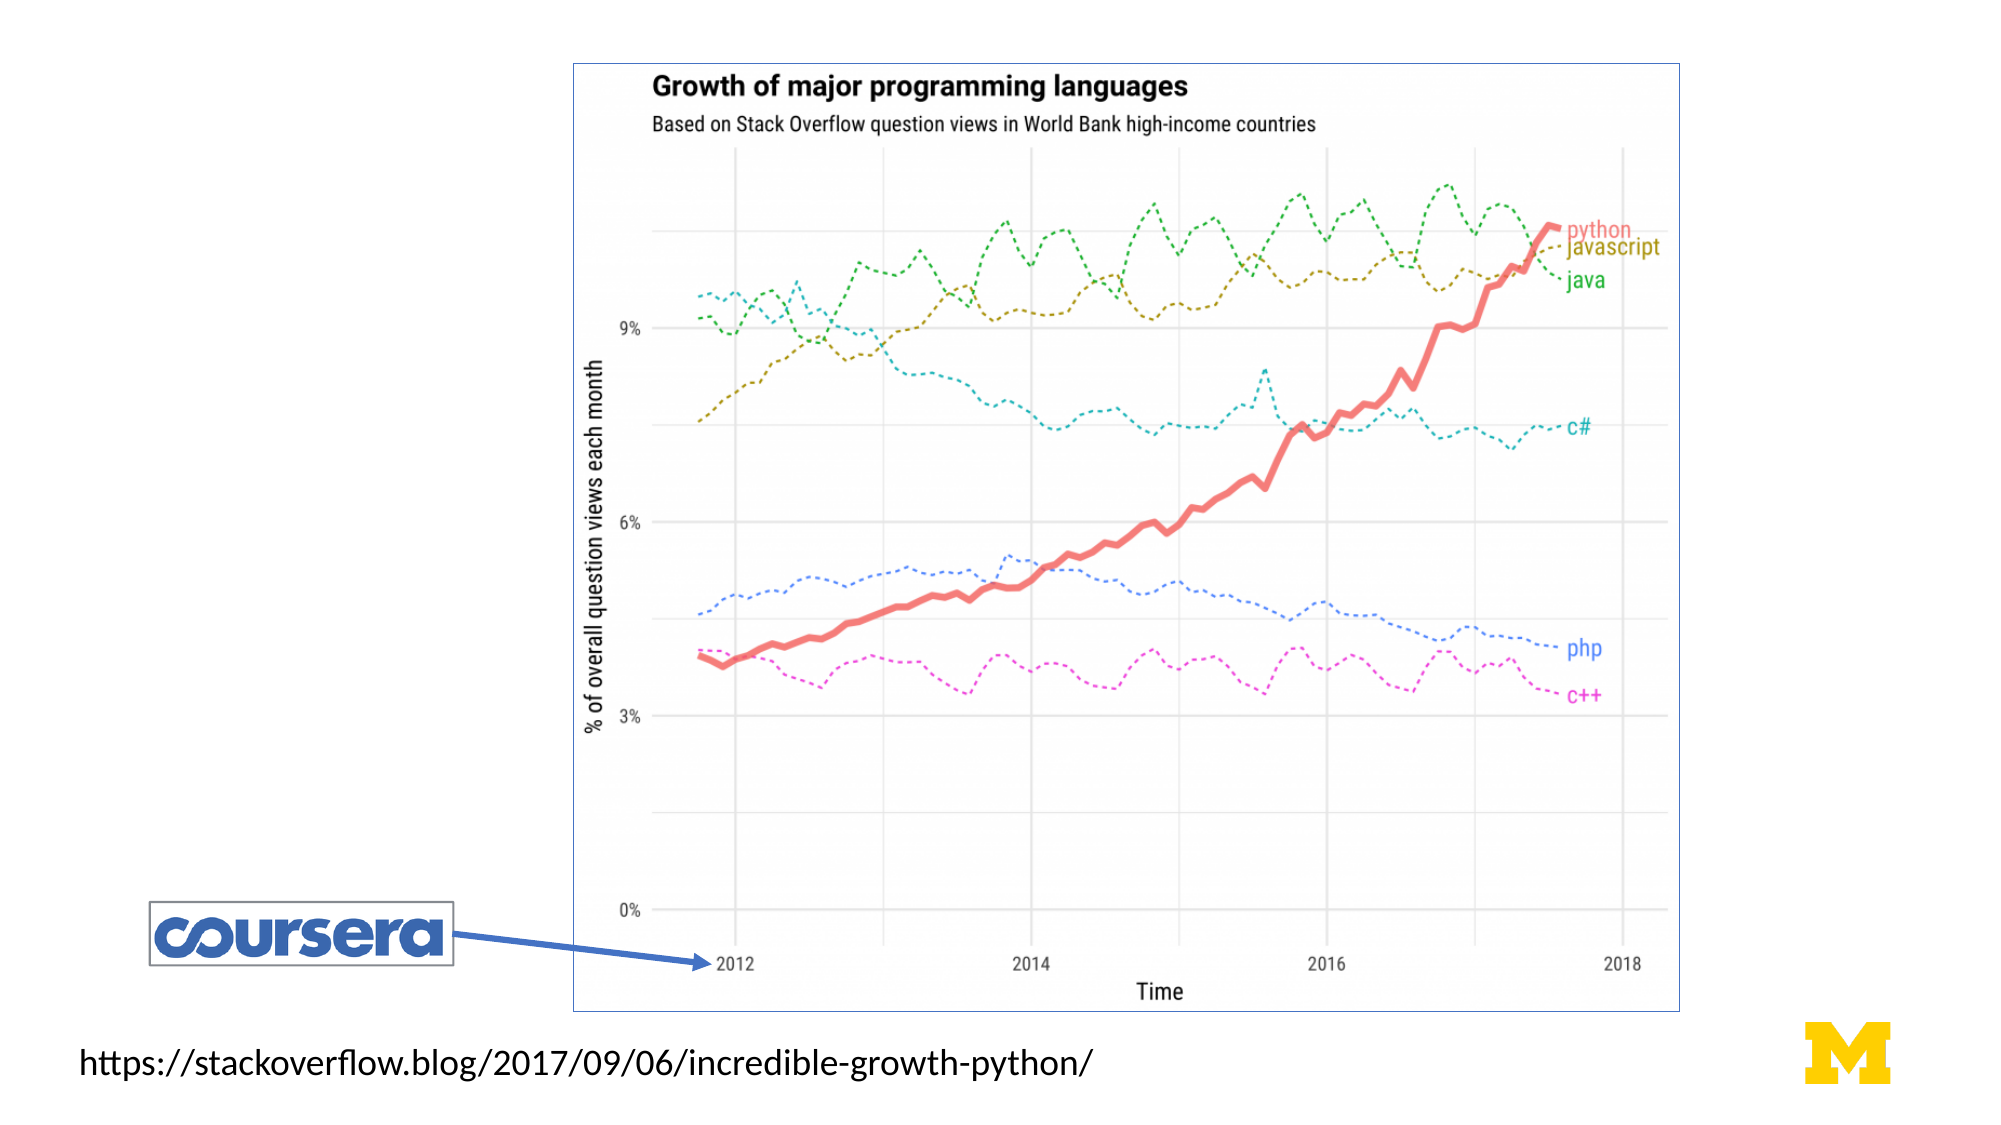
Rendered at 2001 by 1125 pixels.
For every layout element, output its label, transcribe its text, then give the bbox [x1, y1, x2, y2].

picture [1805, 1022, 1891, 1084]
picture [573, 63, 1680, 1012]
picture [150, 902, 453, 965]
text_box https://stackoverflow.blog/2017/09/06/incredible-growth-python/ [64, 1030, 1415, 1091]
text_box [452, 933, 712, 965]
